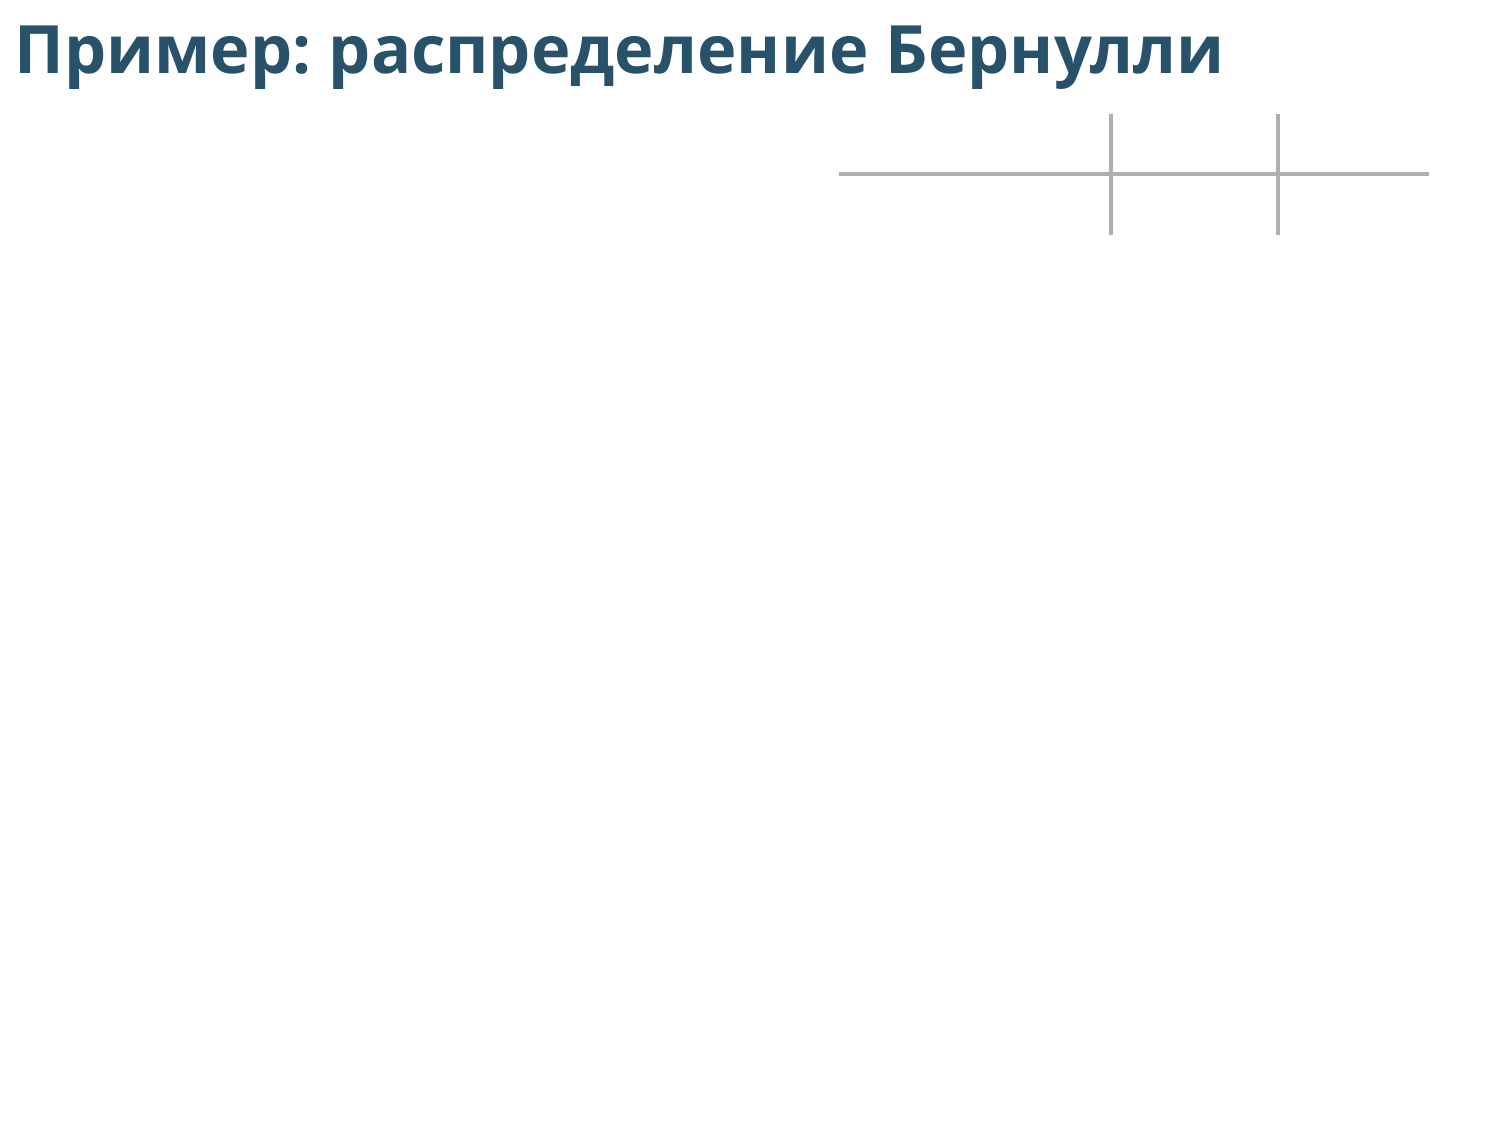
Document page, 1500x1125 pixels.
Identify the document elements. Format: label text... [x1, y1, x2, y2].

text_box Пример: распределение Бернулли [0, 0, 1500, 96]
